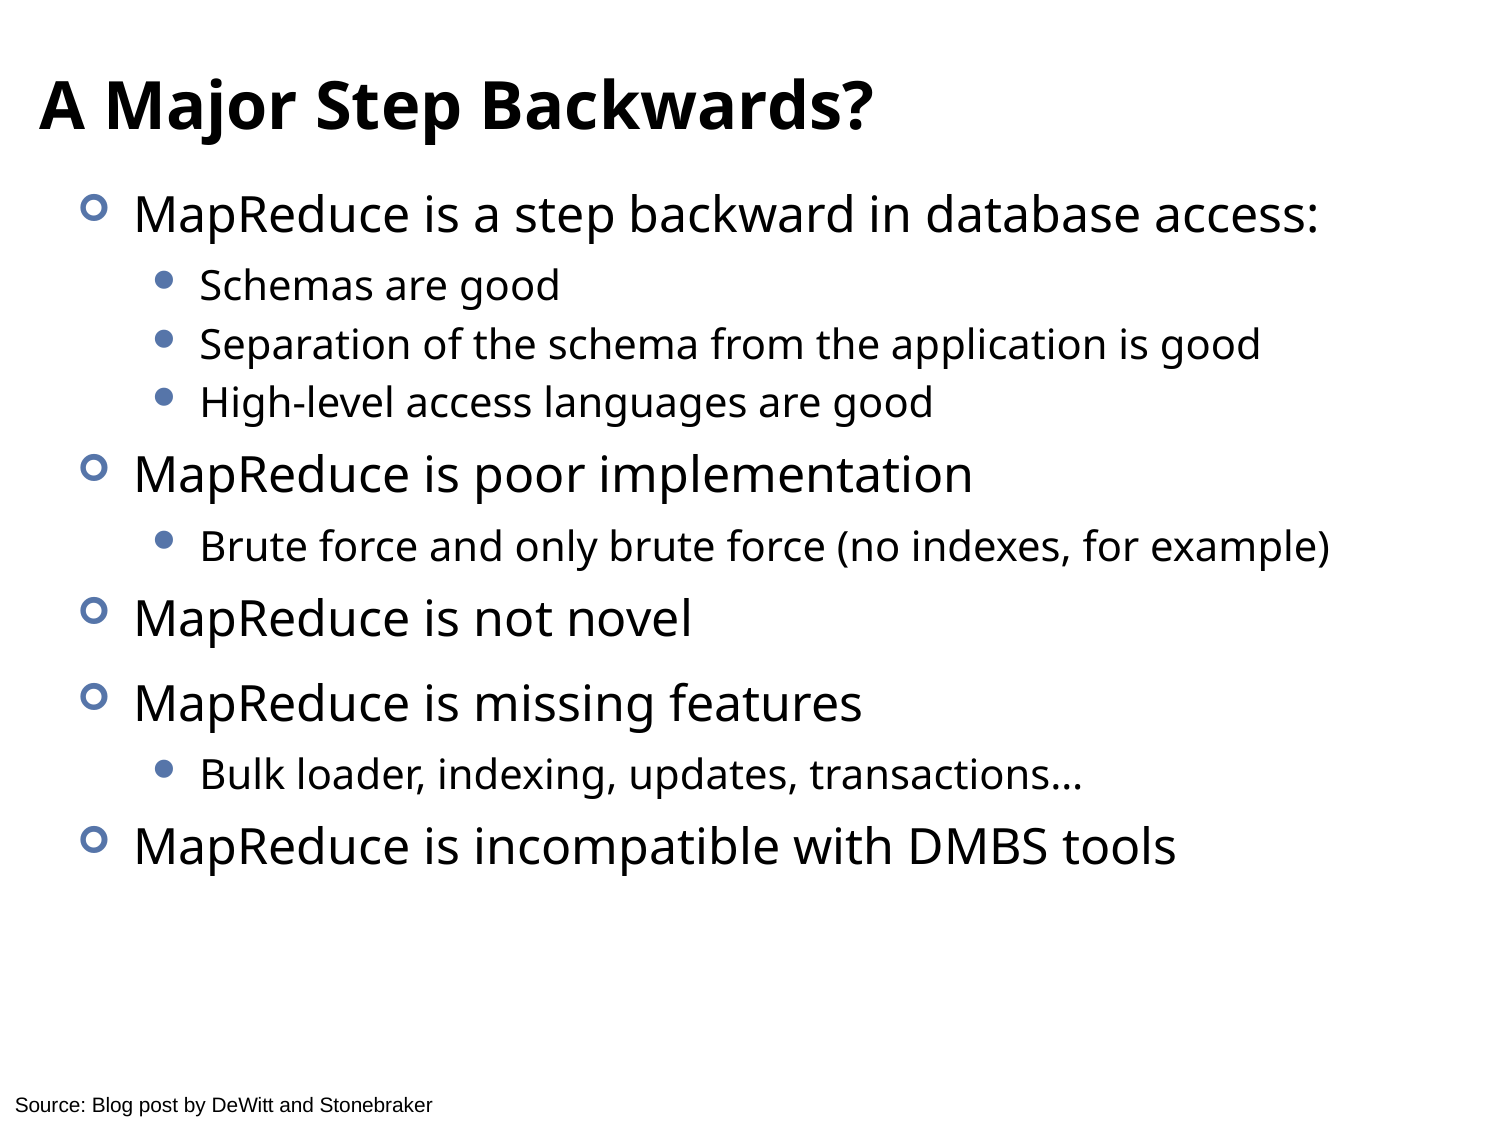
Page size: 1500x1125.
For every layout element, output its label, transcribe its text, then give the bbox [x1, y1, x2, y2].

text_box Source: Blog post by DeWitt and Stonebraker [0, 1084, 1388, 1125]
title A Major Step Backwards? [24, 18, 1451, 188]
list MapReduce is a step backward in database access: Schemas are good Separation of the schema from the application is good High-level access languages are good MapReduce is poor implementation Brute force and only brute force (no indexes, for example) MapReduce is not novel MapReduce is missing features Bulk loader, indexing, updates, transactions… MapReduce is incompatible with DMBS tools [62, 174, 1451, 1013]
